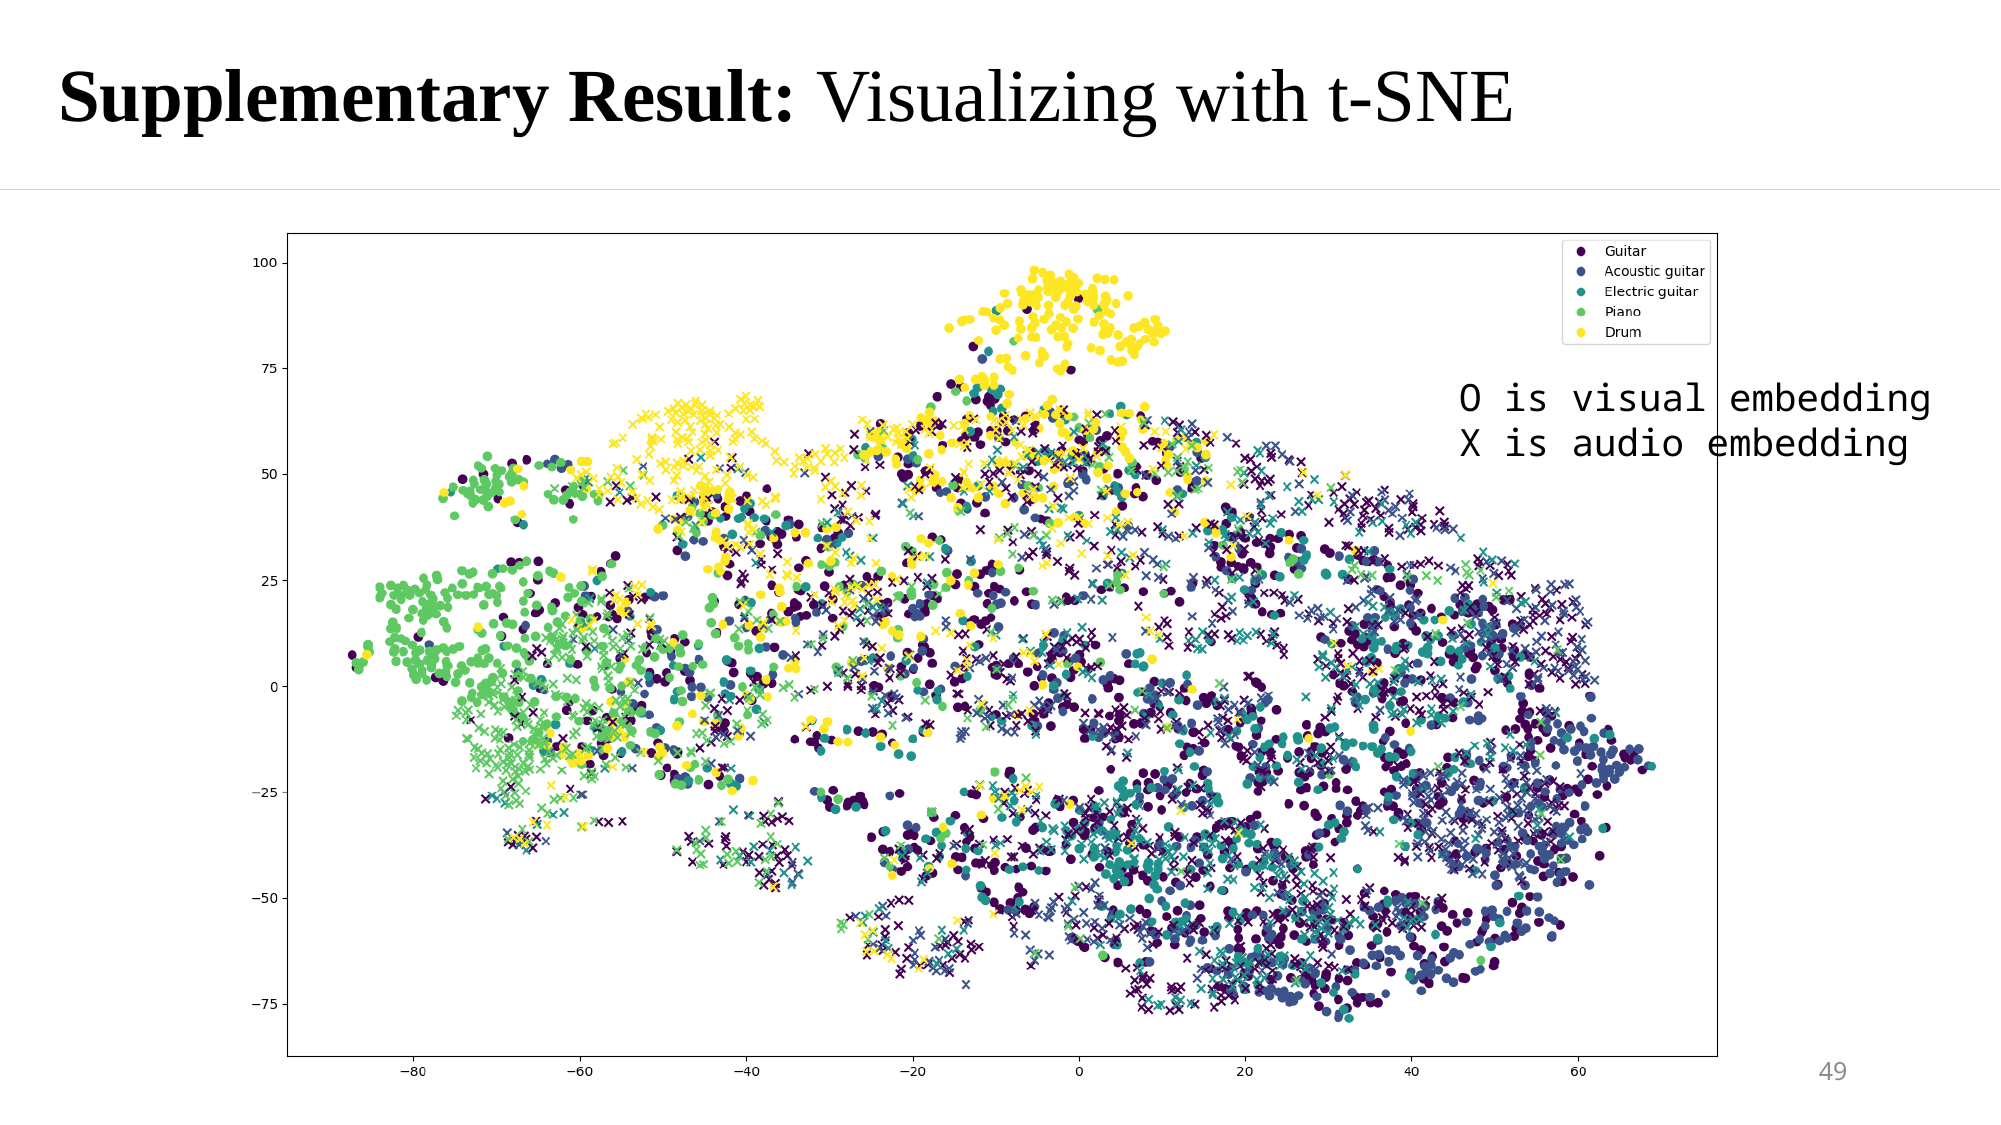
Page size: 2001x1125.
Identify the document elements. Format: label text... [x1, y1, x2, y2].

picture [246, 228, 1721, 1088]
text_box O is visual embedding X is audio embedding [1721, 366, 1947, 471]
text_box Supplementary Result: Visualizing with t-SNE [43, 49, 1769, 189]
slide_number 49 [1412, 1042, 1863, 1103]
